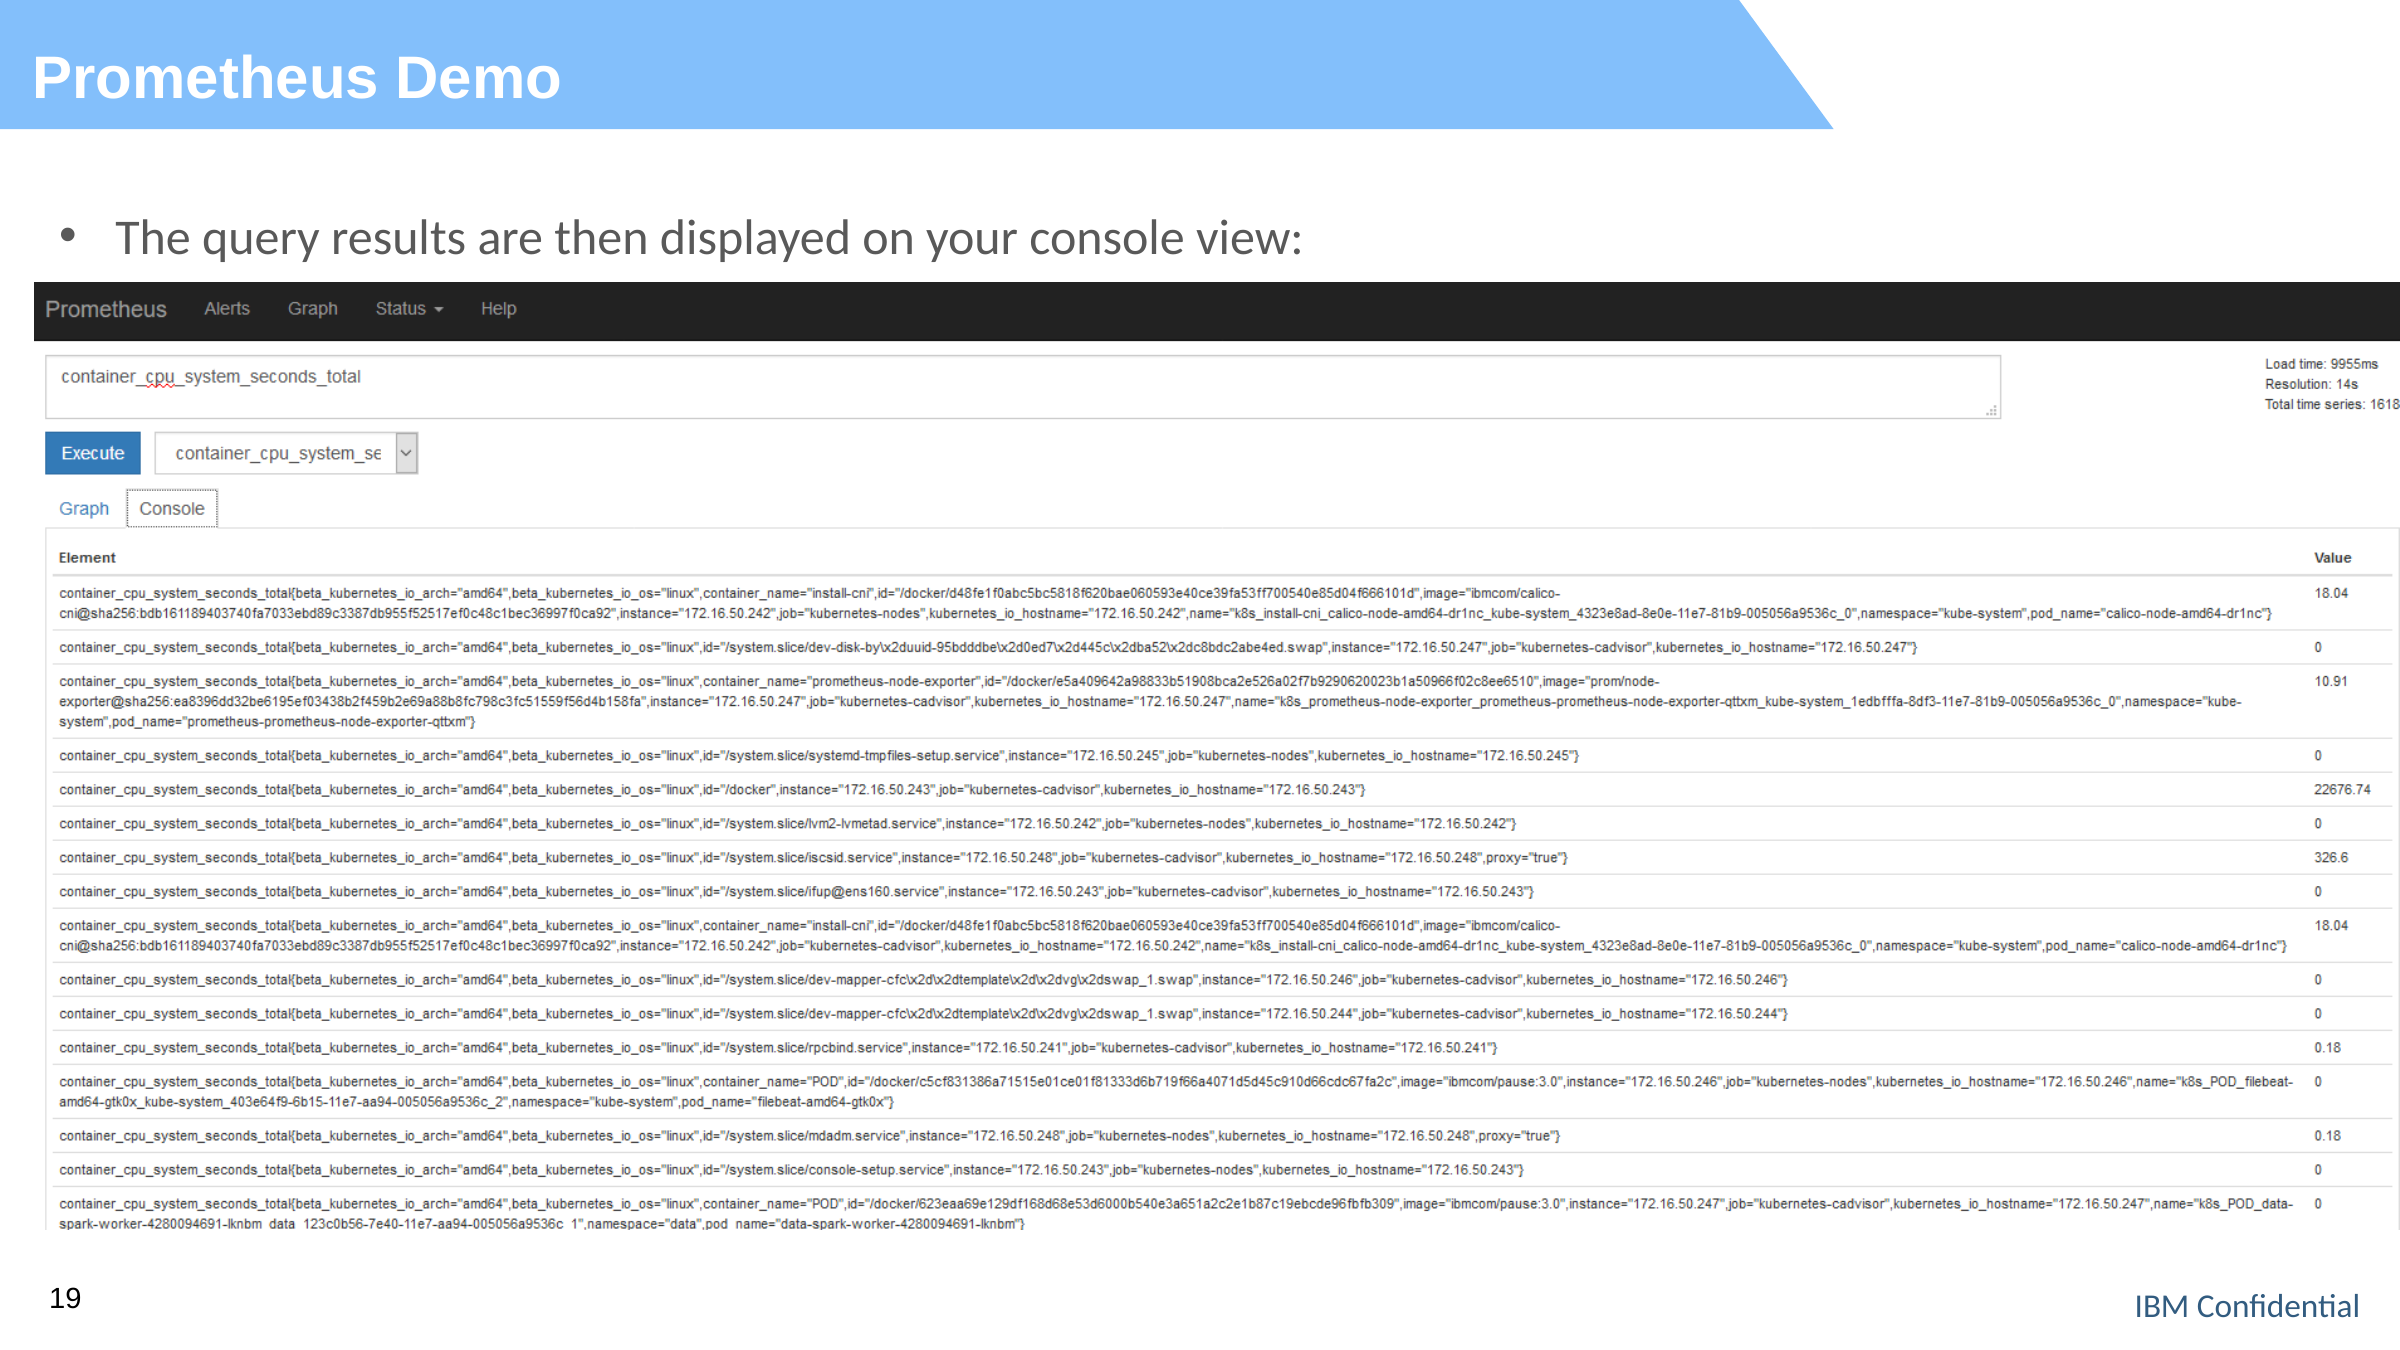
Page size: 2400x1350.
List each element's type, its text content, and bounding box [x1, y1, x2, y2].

picture [34, 282, 2400, 1230]
text_box Prometheus Demo [21, 20, 2042, 128]
list The query results are then displayed on your console view: [44, 197, 2115, 279]
